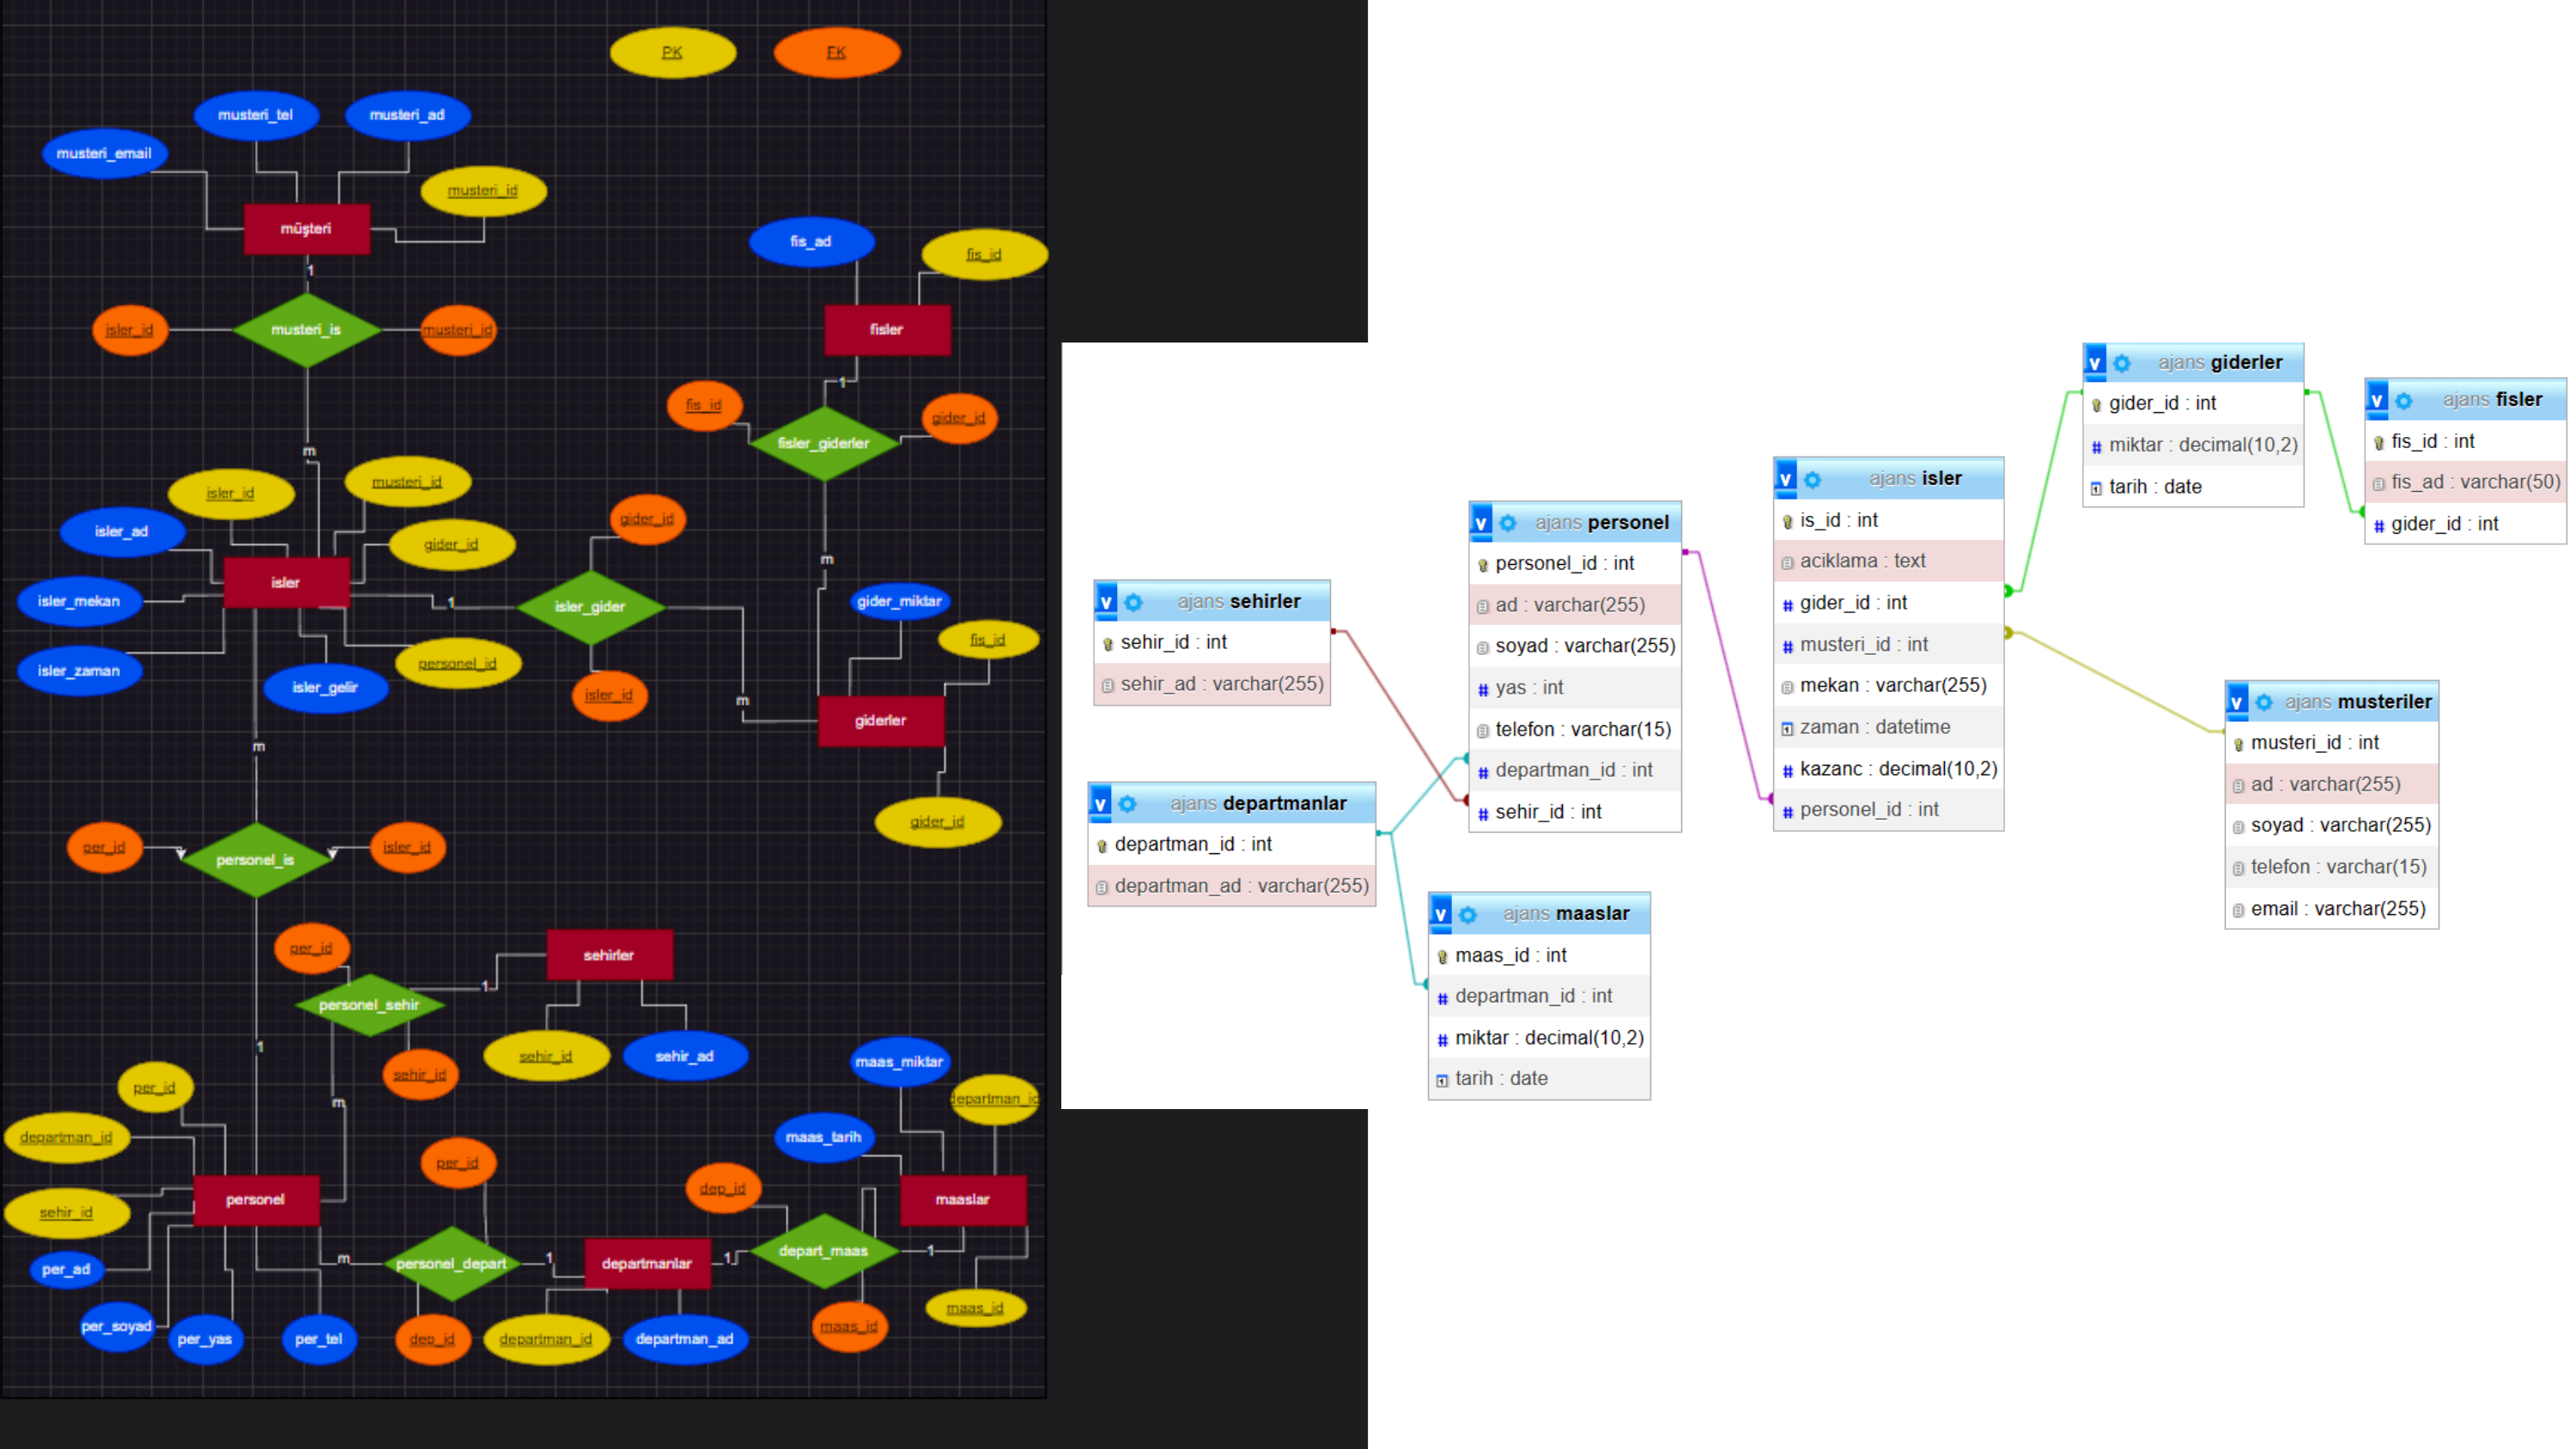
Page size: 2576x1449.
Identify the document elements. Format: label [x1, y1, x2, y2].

text_box [0, 0, 1369, 1449]
text_box [1060, 343, 2576, 1109]
